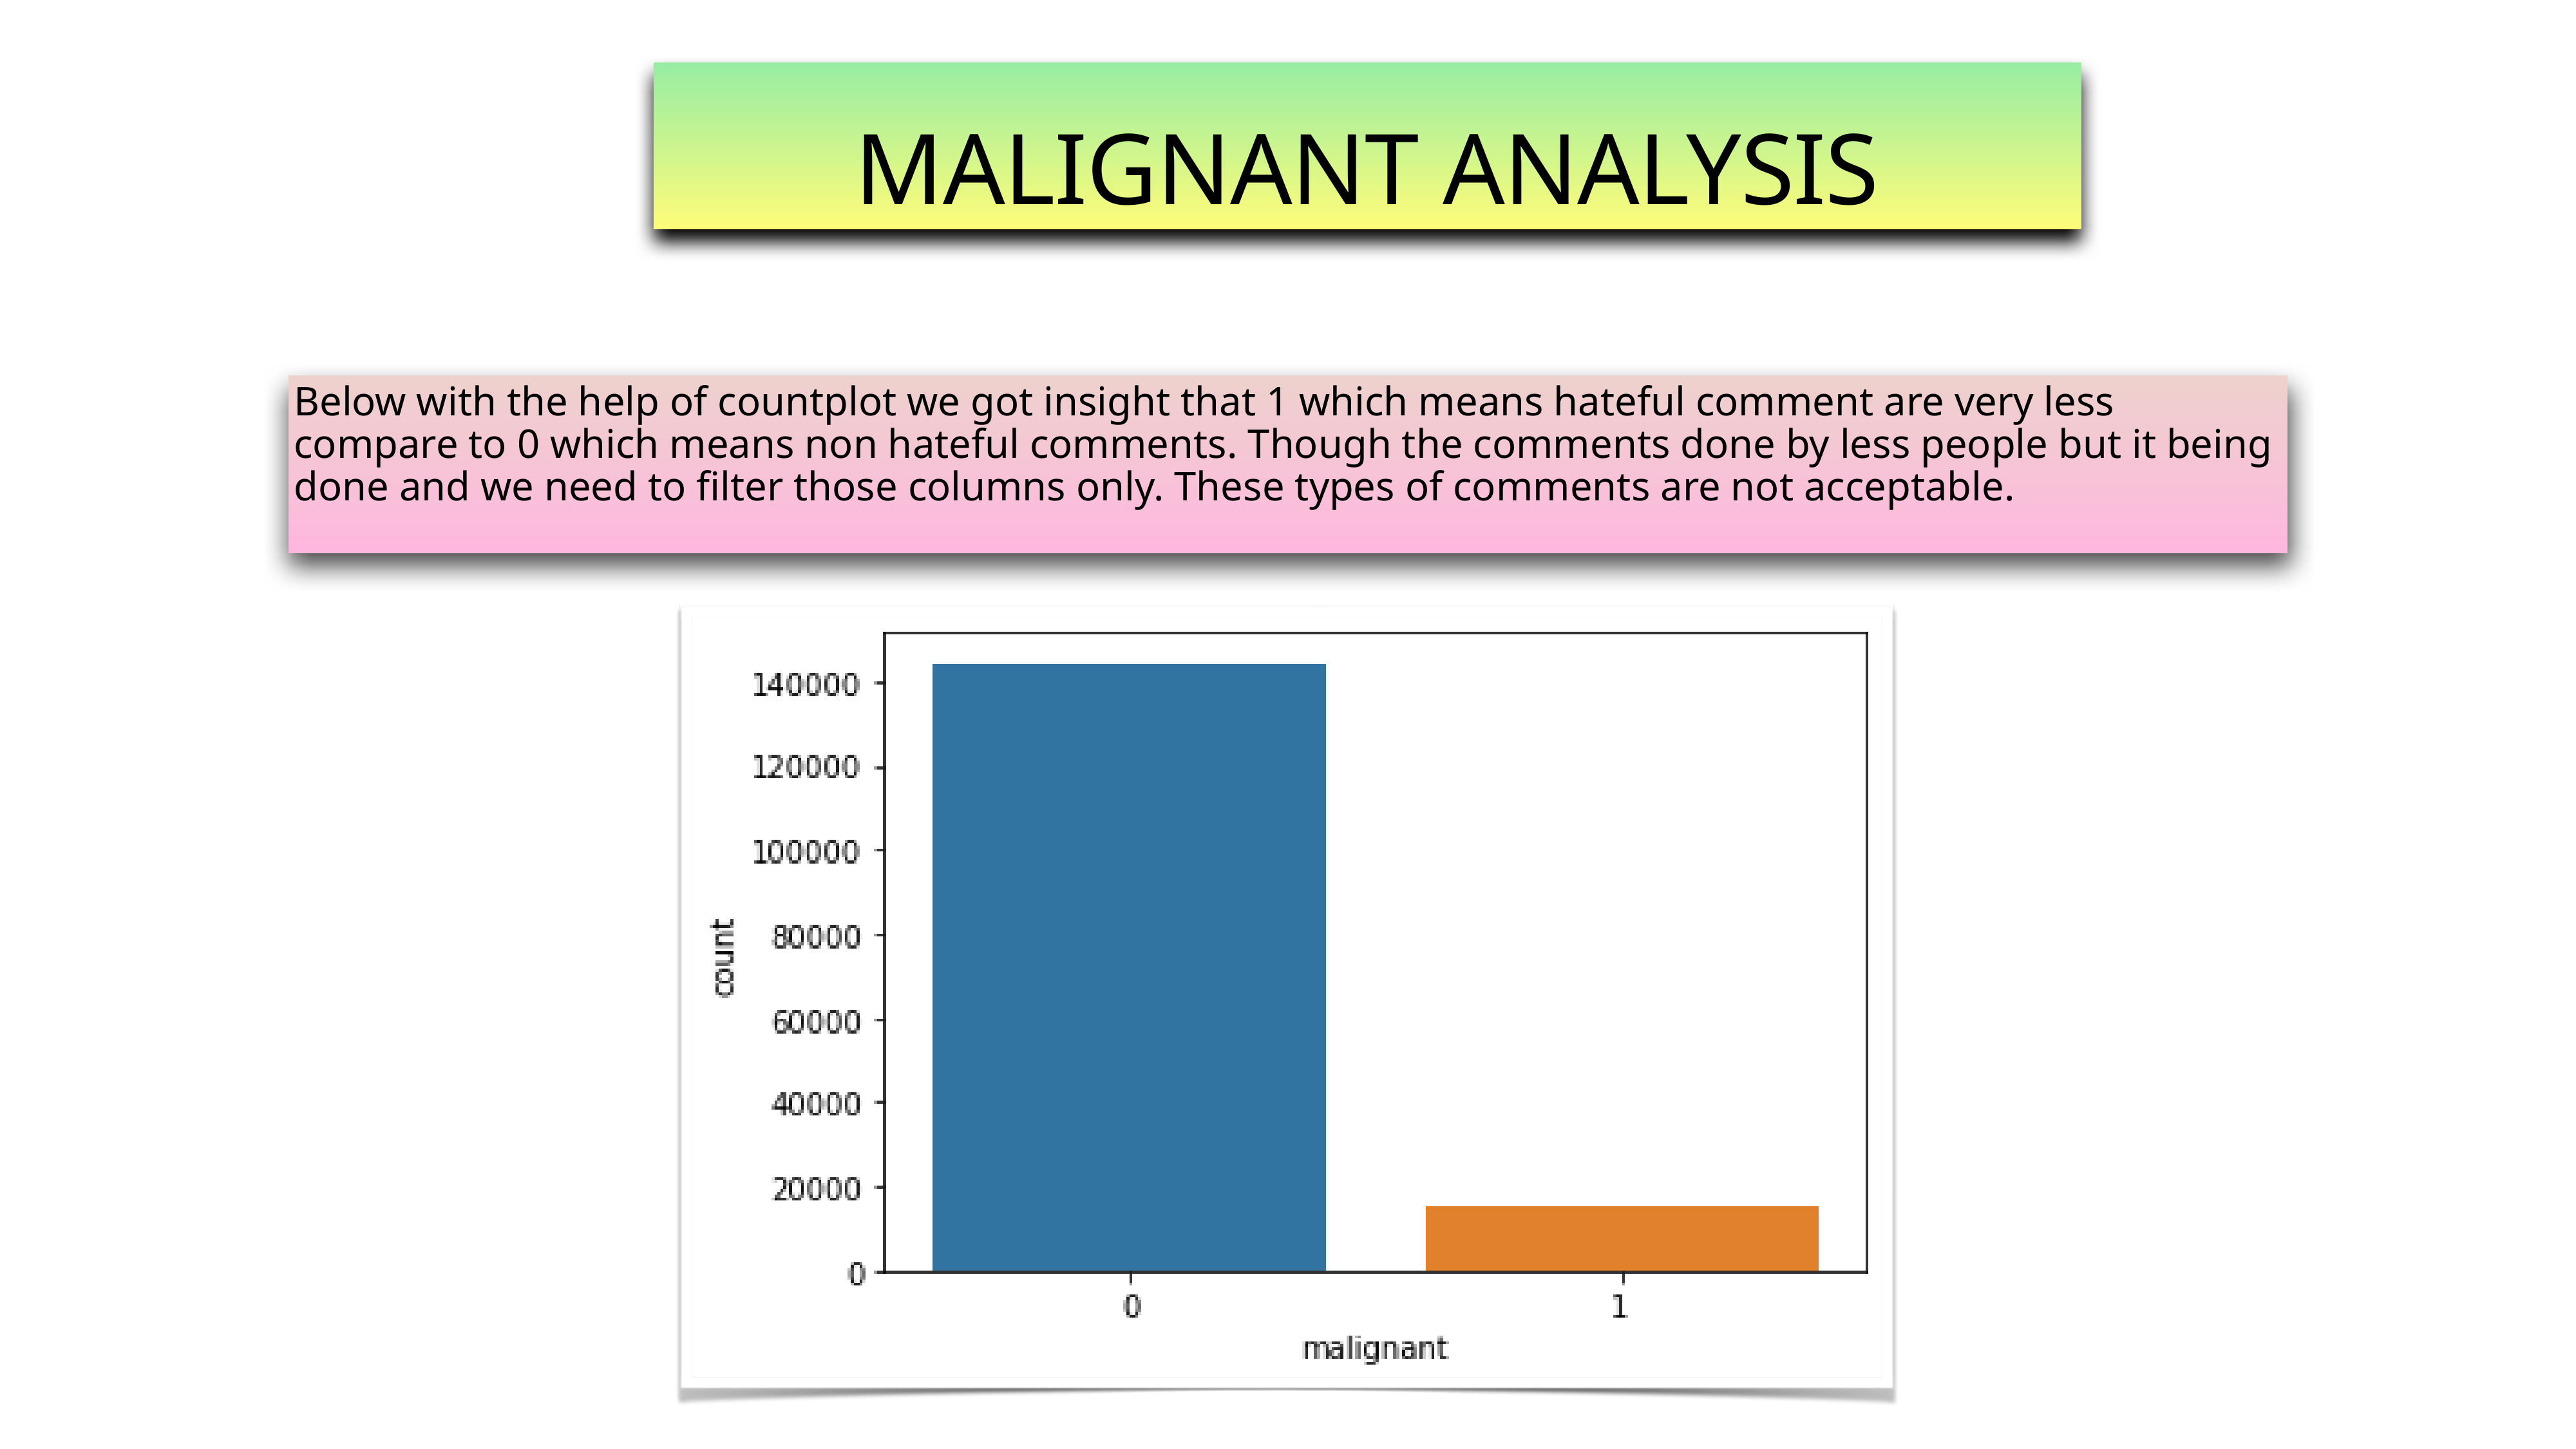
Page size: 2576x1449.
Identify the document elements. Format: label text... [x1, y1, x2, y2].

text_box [676, 605, 1900, 1408]
list Below with the help of countplot we got insight that 1 which means hateful comment are very less compare to 0 which means non hateful comments. Though the comments done by less people but it being done and we need to filter those columns only. These types of comments are not acceptable. [288, 375, 2288, 554]
title MALIGNANT ANALYSIS [653, 62, 2082, 229]
